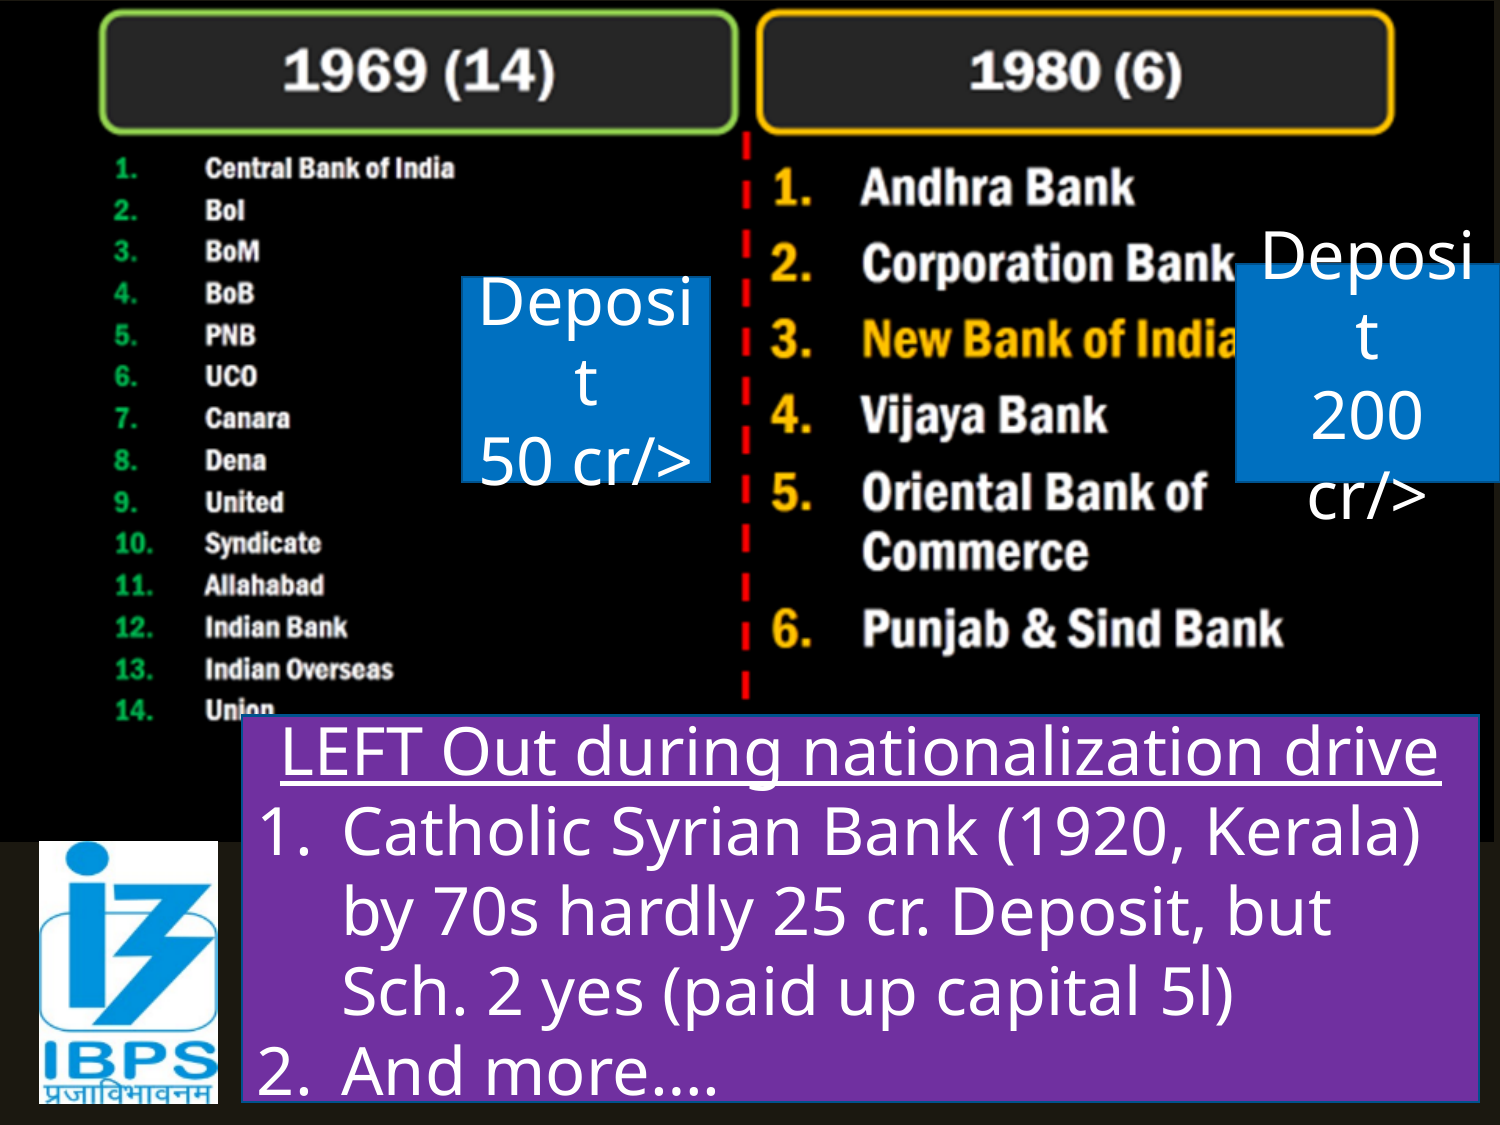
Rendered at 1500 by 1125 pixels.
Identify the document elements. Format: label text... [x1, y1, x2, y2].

picture [0, 1, 1495, 1104]
text_box LEFT Out during nationalization drive Catholic Syrian Bank (1920, Kerala) by 70s hardly 25 cr. Deposit, but Sch. 2 yes (paid up capital 5l) And more…. [241, 842, 1480, 1103]
text_box Deposit 200 cr/> [1495, 263, 1500, 483]
